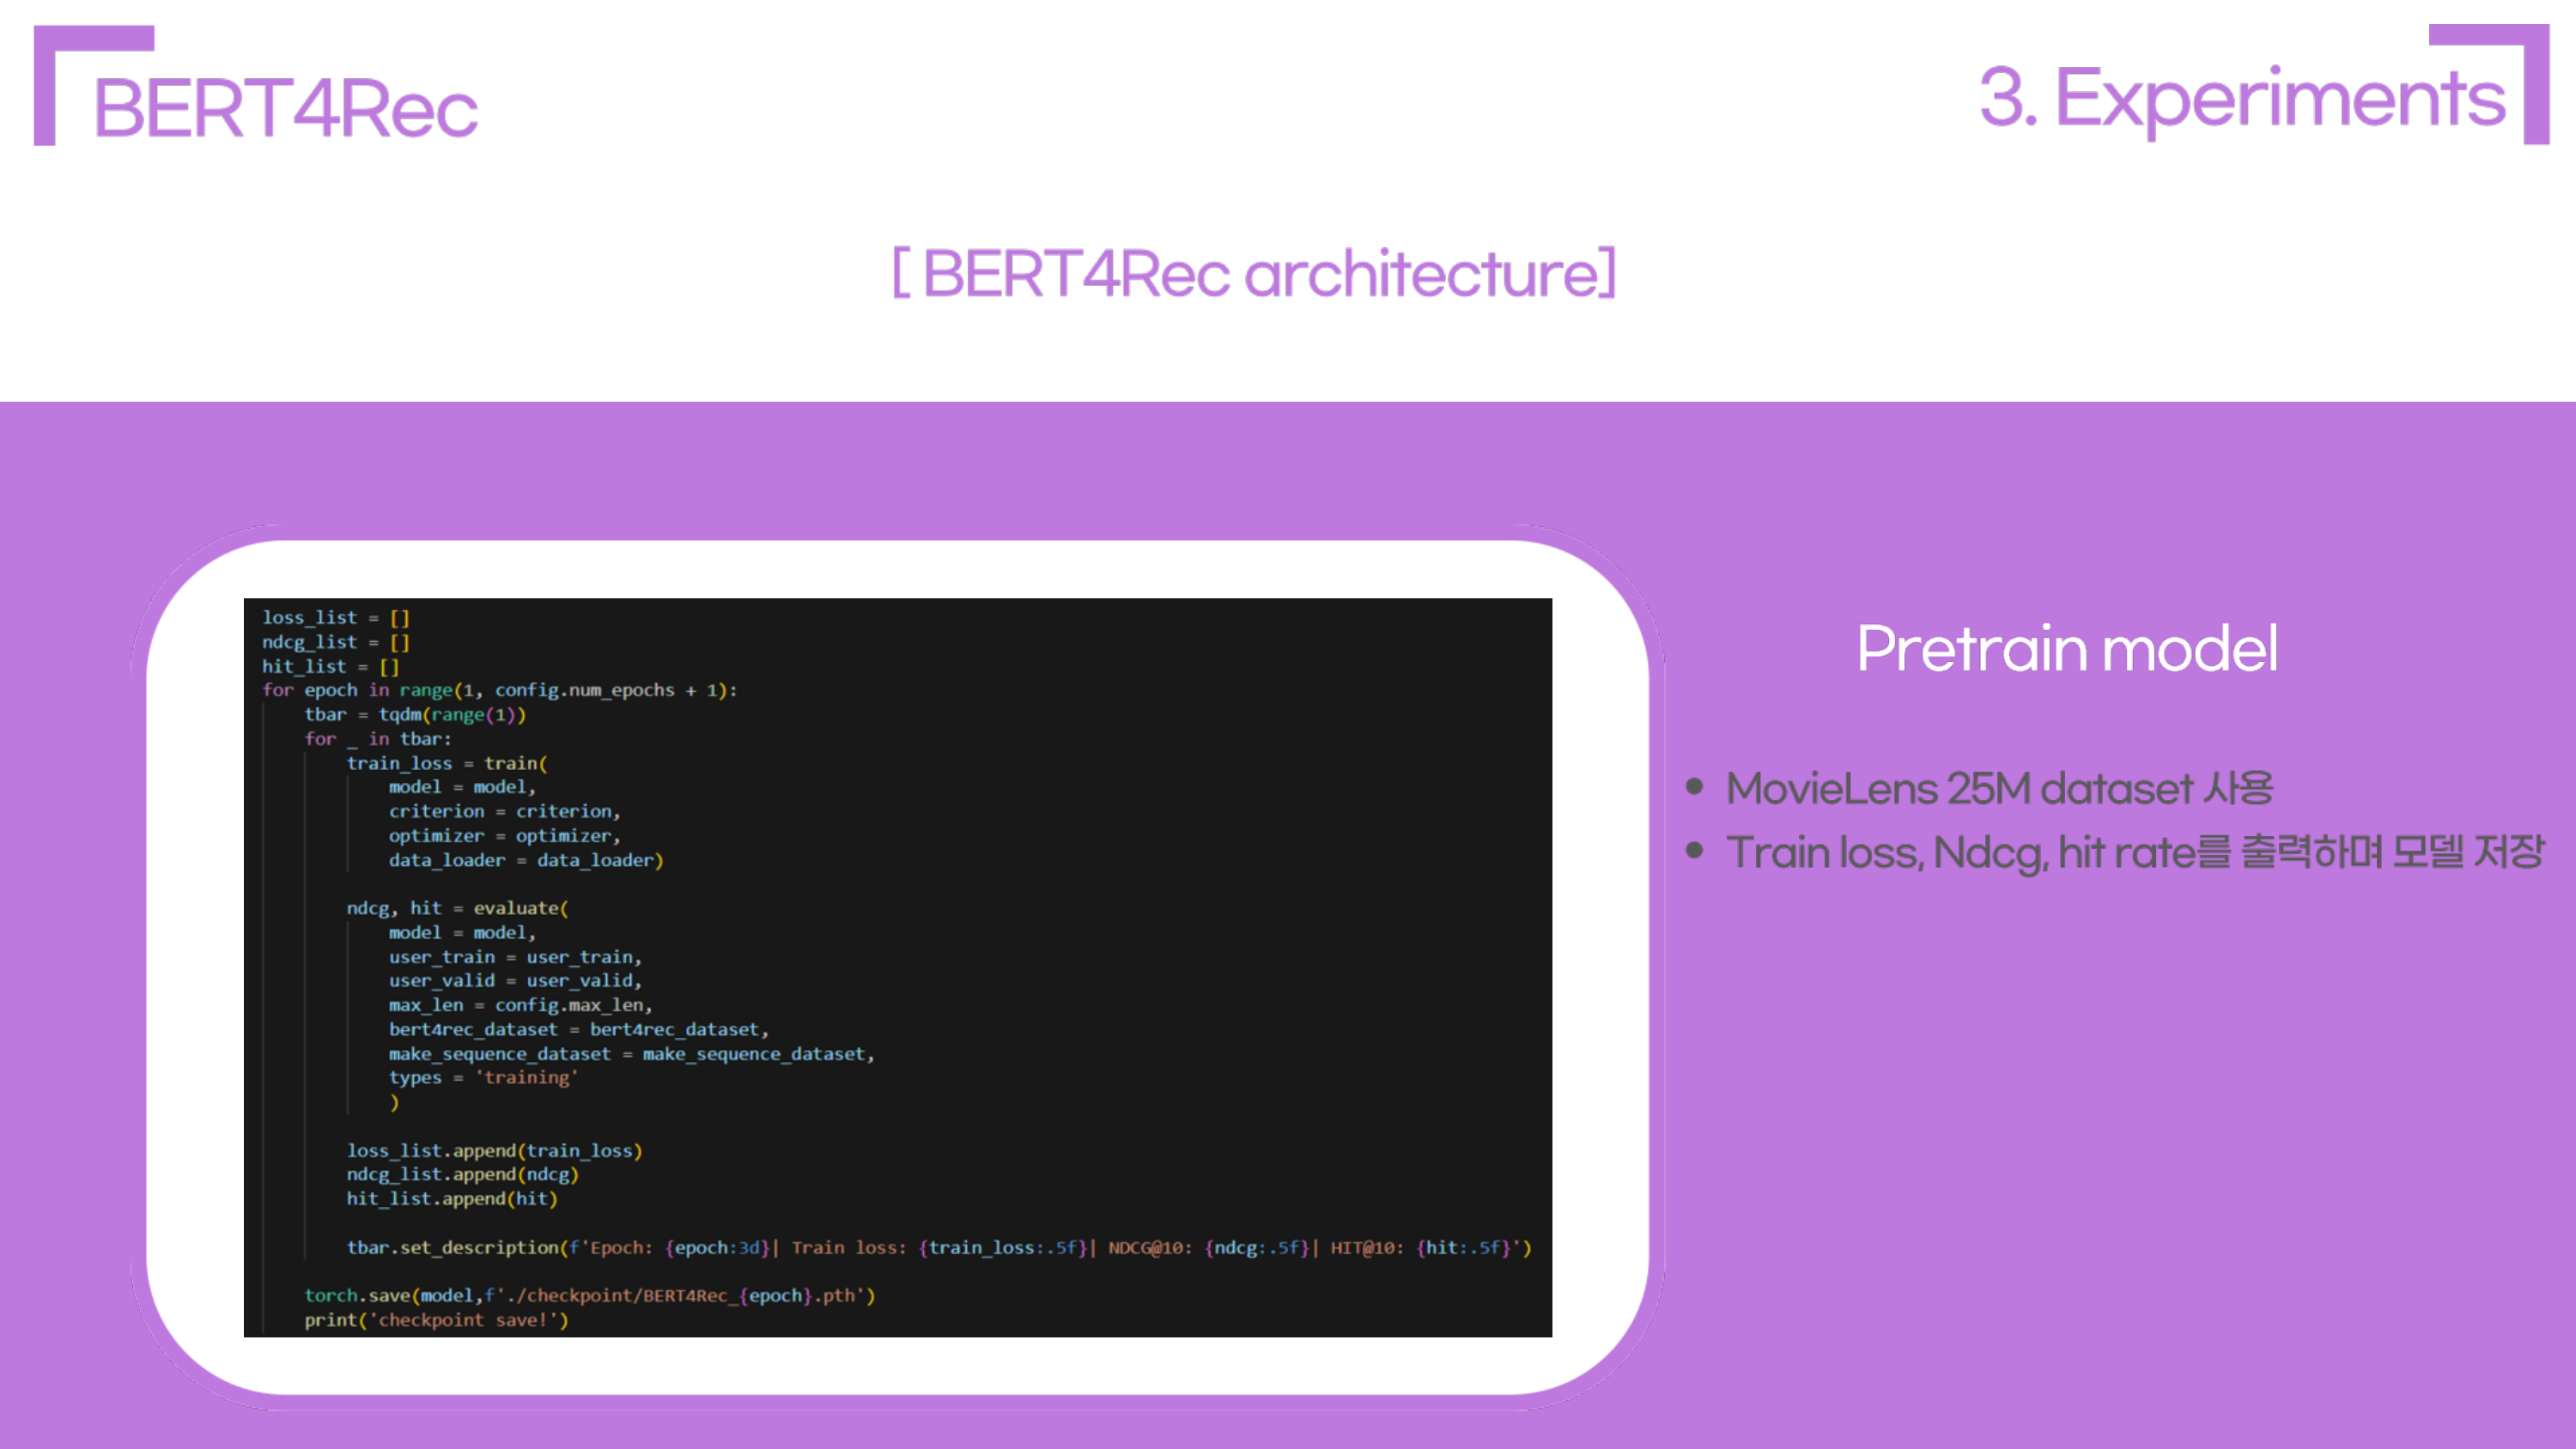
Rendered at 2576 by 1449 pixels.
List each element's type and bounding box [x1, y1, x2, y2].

text_box [0, 402, 2576, 1449]
text_box [131, 524, 1666, 1412]
text_box [2429, 24, 2551, 43]
picture [1968, 42, 2549, 177]
picture [1673, 756, 2569, 900]
text_box [33, 24, 155, 146]
picture [81, 53, 518, 172]
picture [878, 230, 1641, 326]
picture [1553, 604, 2313, 700]
text_box [0, 0, 2576, 400]
text_box [244, 597, 1553, 1338]
